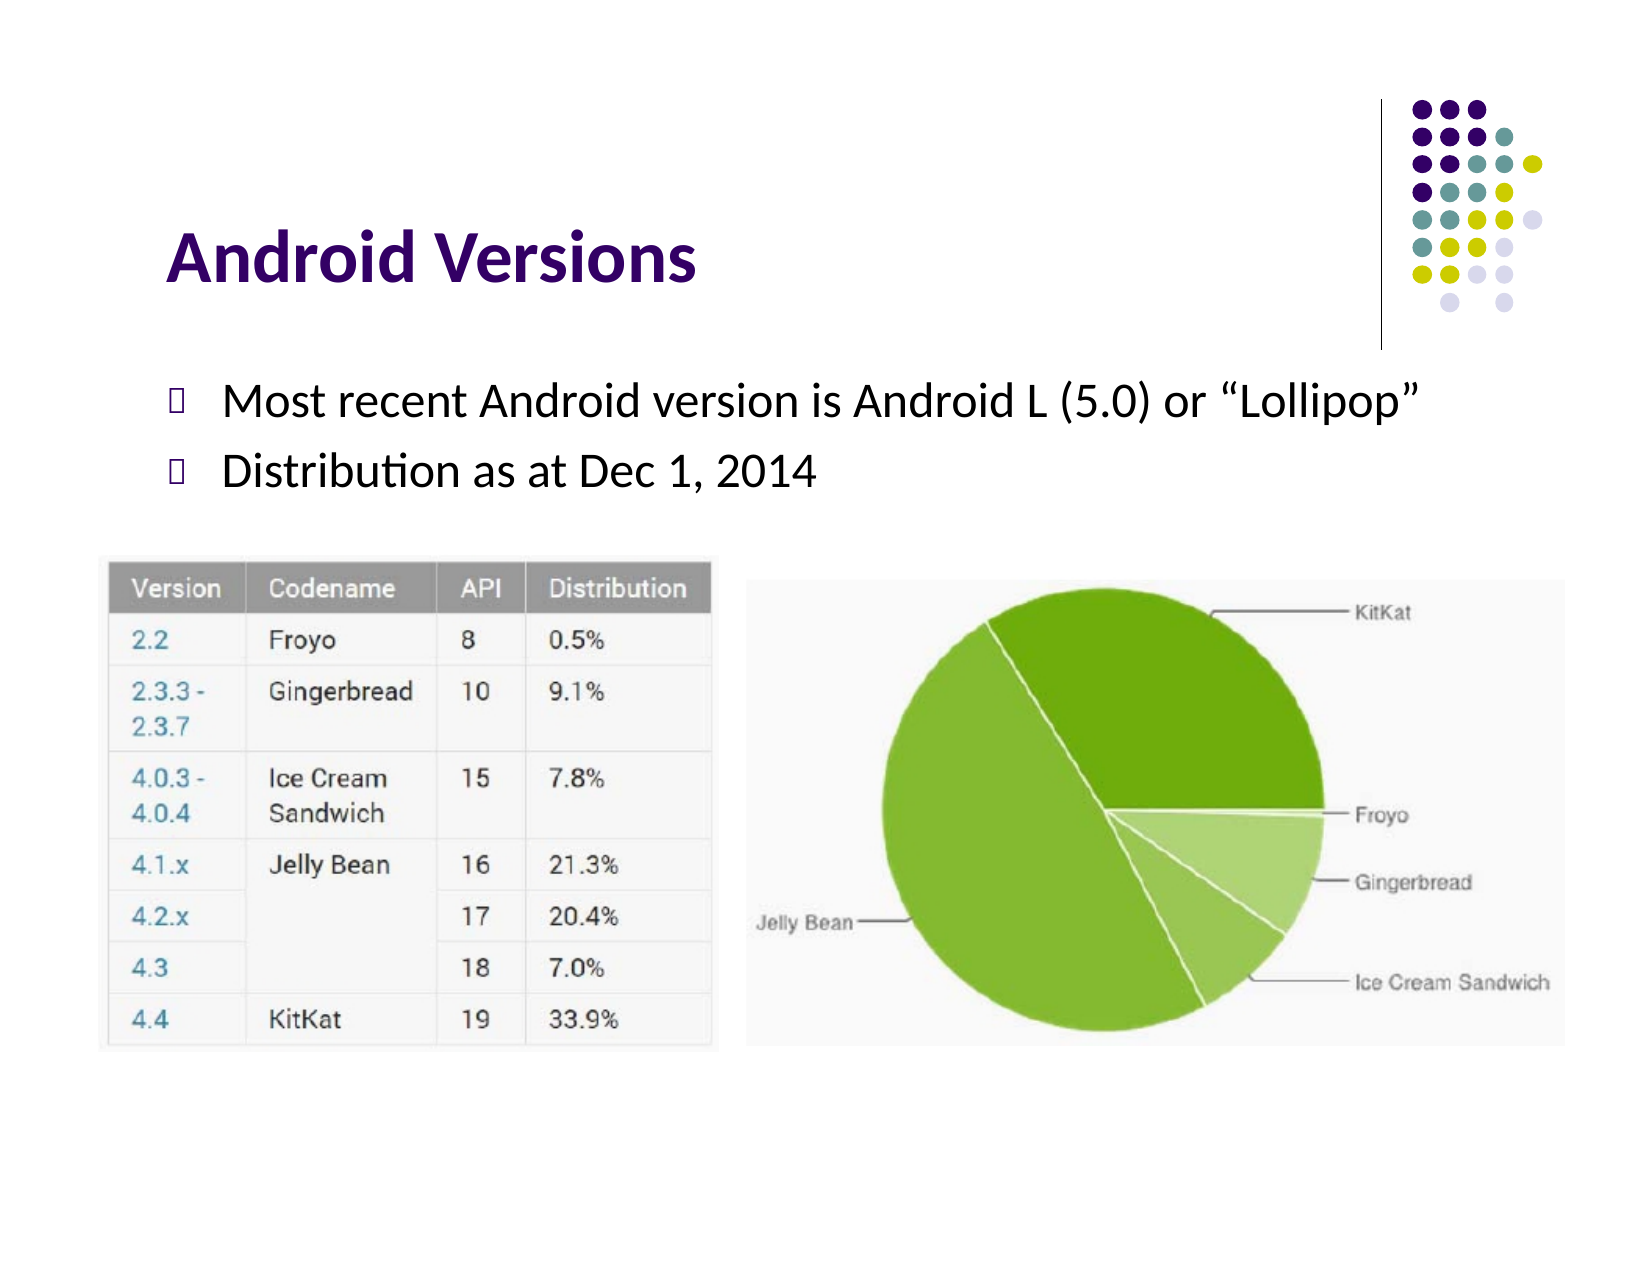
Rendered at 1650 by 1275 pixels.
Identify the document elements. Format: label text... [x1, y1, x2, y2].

text_box [1520, 153, 1545, 176]
text_box   [166, 383, 188, 499]
text_box [1438, 125, 1462, 149]
text_box Android Versions [166, 224, 698, 306]
text_box [1465, 153, 1489, 176]
text_box [1493, 180, 1516, 205]
text_box [1465, 235, 1489, 260]
text_box [1520, 208, 1545, 232]
picture [97, 553, 719, 1053]
text_box [1410, 263, 1435, 286]
text_box [1493, 263, 1516, 286]
text_box [1493, 290, 1516, 315]
picture [745, 576, 1565, 1047]
text_box [1465, 125, 1489, 149]
text_box [1438, 180, 1462, 205]
text_box [1438, 263, 1462, 286]
text_box [1465, 180, 1489, 205]
text_box [1493, 153, 1516, 176]
text_box [1438, 208, 1462, 232]
text_box [1410, 235, 1435, 260]
text_box [73, 73, 1577, 1202]
text_box [1410, 208, 1435, 232]
text_box [1493, 235, 1516, 260]
text_box [1438, 235, 1462, 260]
text_box [1465, 97, 1489, 122]
text_box [1465, 208, 1489, 232]
text_box [1438, 290, 1462, 315]
text_box Most recent Android version is Android L (5.0) or “Lollipop” Distribution as at Dec 1, 2014 [221, 377, 1422, 506]
text_box [1410, 180, 1435, 205]
text_box [1438, 97, 1462, 122]
text_box [1410, 97, 1435, 122]
text_box [1410, 153, 1435, 176]
text_box [1493, 208, 1516, 232]
text_box [1410, 125, 1435, 149]
text_box [1465, 263, 1489, 286]
text_box [1493, 125, 1516, 149]
text_box [1438, 153, 1462, 176]
